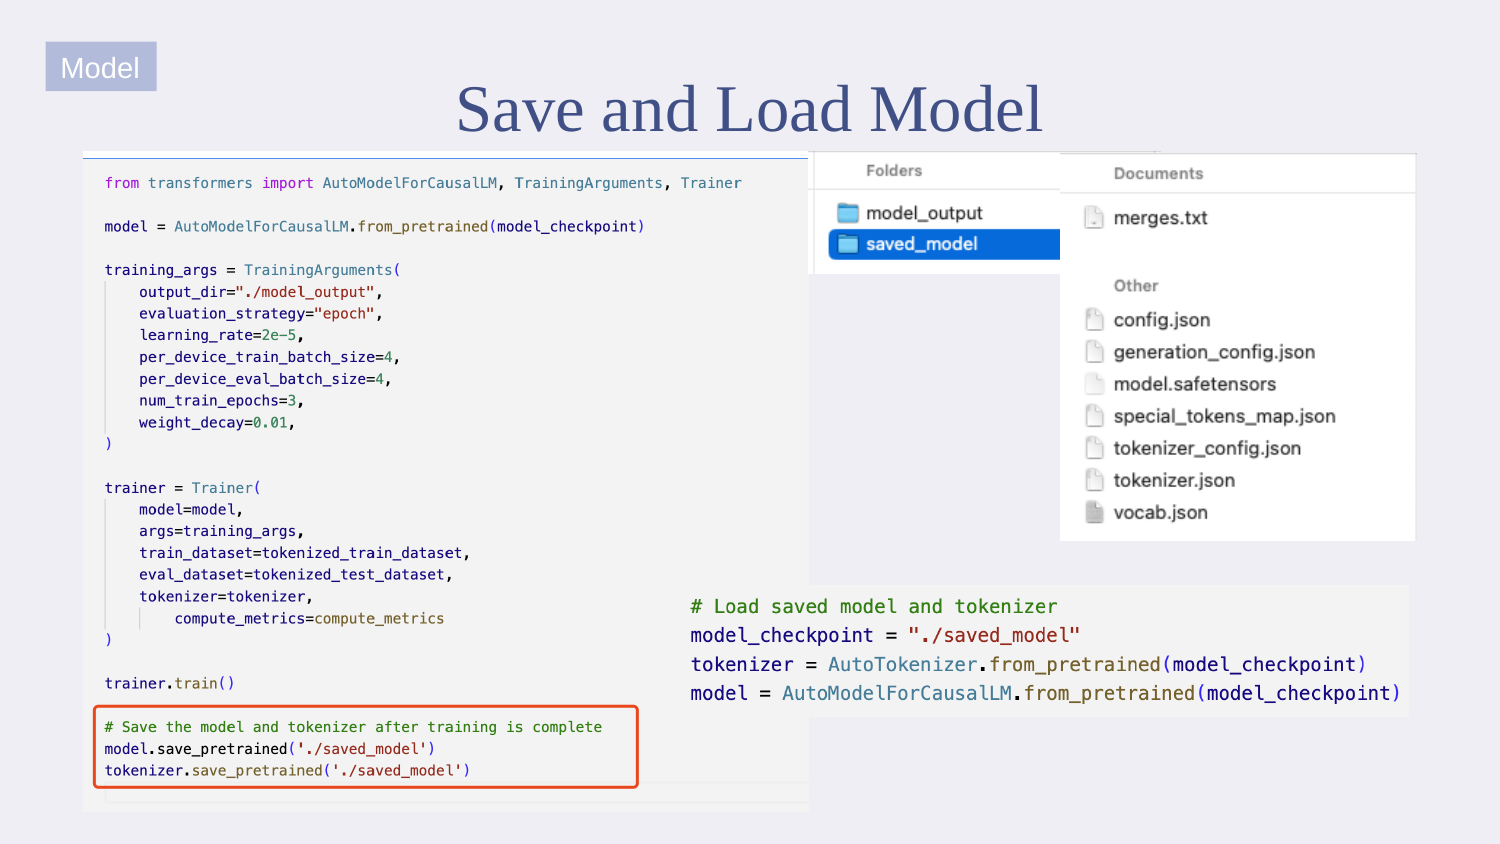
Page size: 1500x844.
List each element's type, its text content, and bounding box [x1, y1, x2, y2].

text_box Save and Load Model [249, 57, 1251, 151]
text_box Model [45, 41, 157, 92]
picture [82, 151, 1418, 812]
